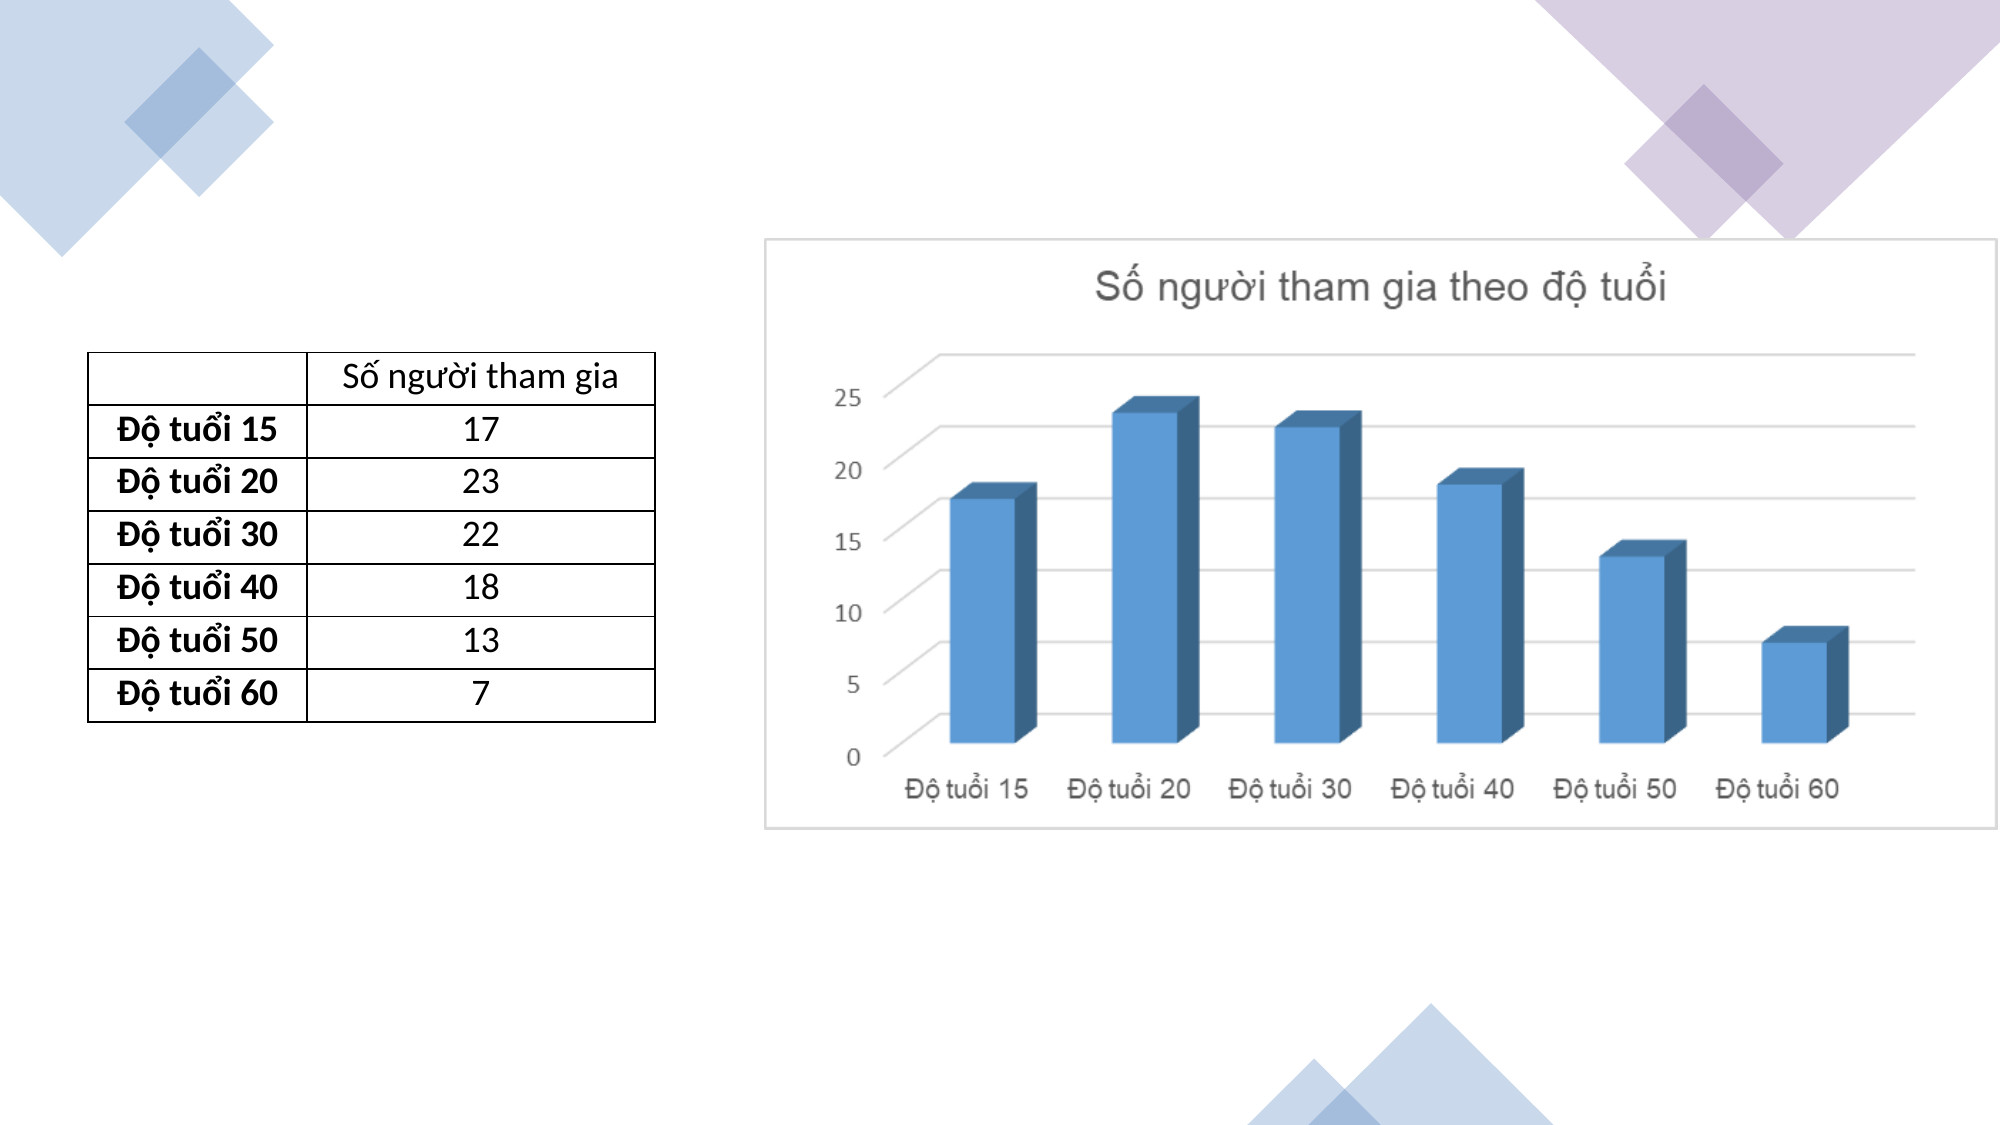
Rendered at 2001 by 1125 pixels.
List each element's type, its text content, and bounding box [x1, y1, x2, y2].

text_box [0, 0, 2000, 1125]
text_box [0, 0, 277, 260]
text_box [1245, 1056, 1383, 1125]
table_cell 7 [308, 670, 654, 721]
table_cell Độ tuổi 50 [89, 617, 306, 668]
table_cell 17 [308, 406, 654, 457]
table_cell 13 [308, 617, 654, 668]
text_box [1345, 1001, 1556, 1125]
table_header [89, 353, 306, 404]
text_box [1622, 124, 1746, 236]
table_cell 22 [308, 512, 654, 563]
text_box [1533, 0, 2000, 236]
table_cell 23 [308, 459, 654, 510]
table_cell Độ tuổi 20 [89, 459, 306, 510]
table_cell Độ tuổi 15 [89, 406, 306, 457]
table_cell Độ tuổi 40 [89, 565, 306, 616]
table_cell Độ tuổi 30 [89, 512, 306, 563]
table_cell 18 [308, 565, 654, 616]
picture [764, 237, 1999, 830]
table_cell Độ tuổi 60 [89, 670, 306, 721]
text_box [122, 45, 277, 200]
table_header Số người tham gia [308, 353, 654, 404]
